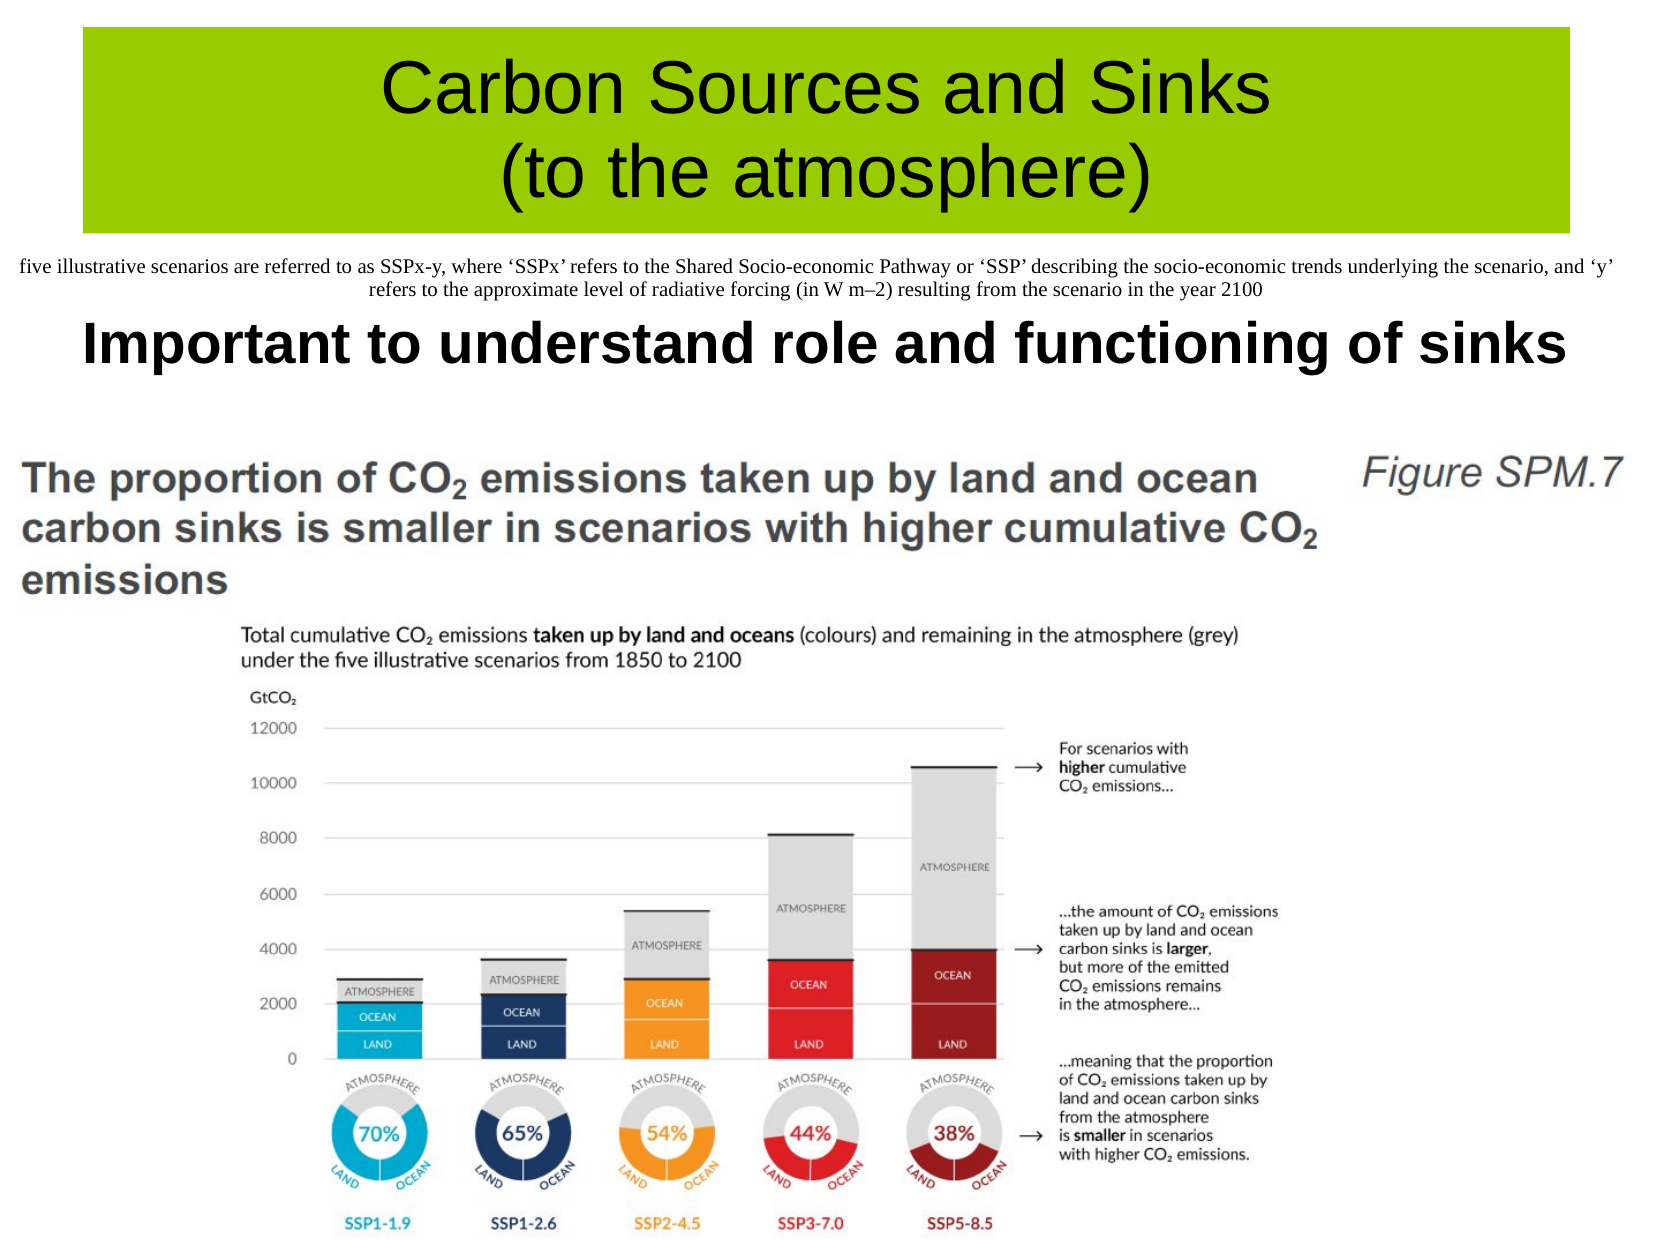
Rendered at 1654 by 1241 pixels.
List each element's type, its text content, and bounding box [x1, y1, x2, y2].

list Important to understand role and functioning of sinks [82, 309, 1571, 440]
title Carbon Sources and Sinks (to the atmosphere) [82, 26, 1571, 234]
picture [0, 444, 1634, 1241]
text_box five illustrative scenarios are referred to as SSPx-y, where ‘SSPx’ refers to the Shared Socio-economic Pathway or ‘SSP’ describing the socio-economic trends underlying the scenario, and ‘y’ refers to the approximate level of radiative forcing (in W m–2) resulting from the scenario in the year 2100 [0, 247, 1633, 309]
